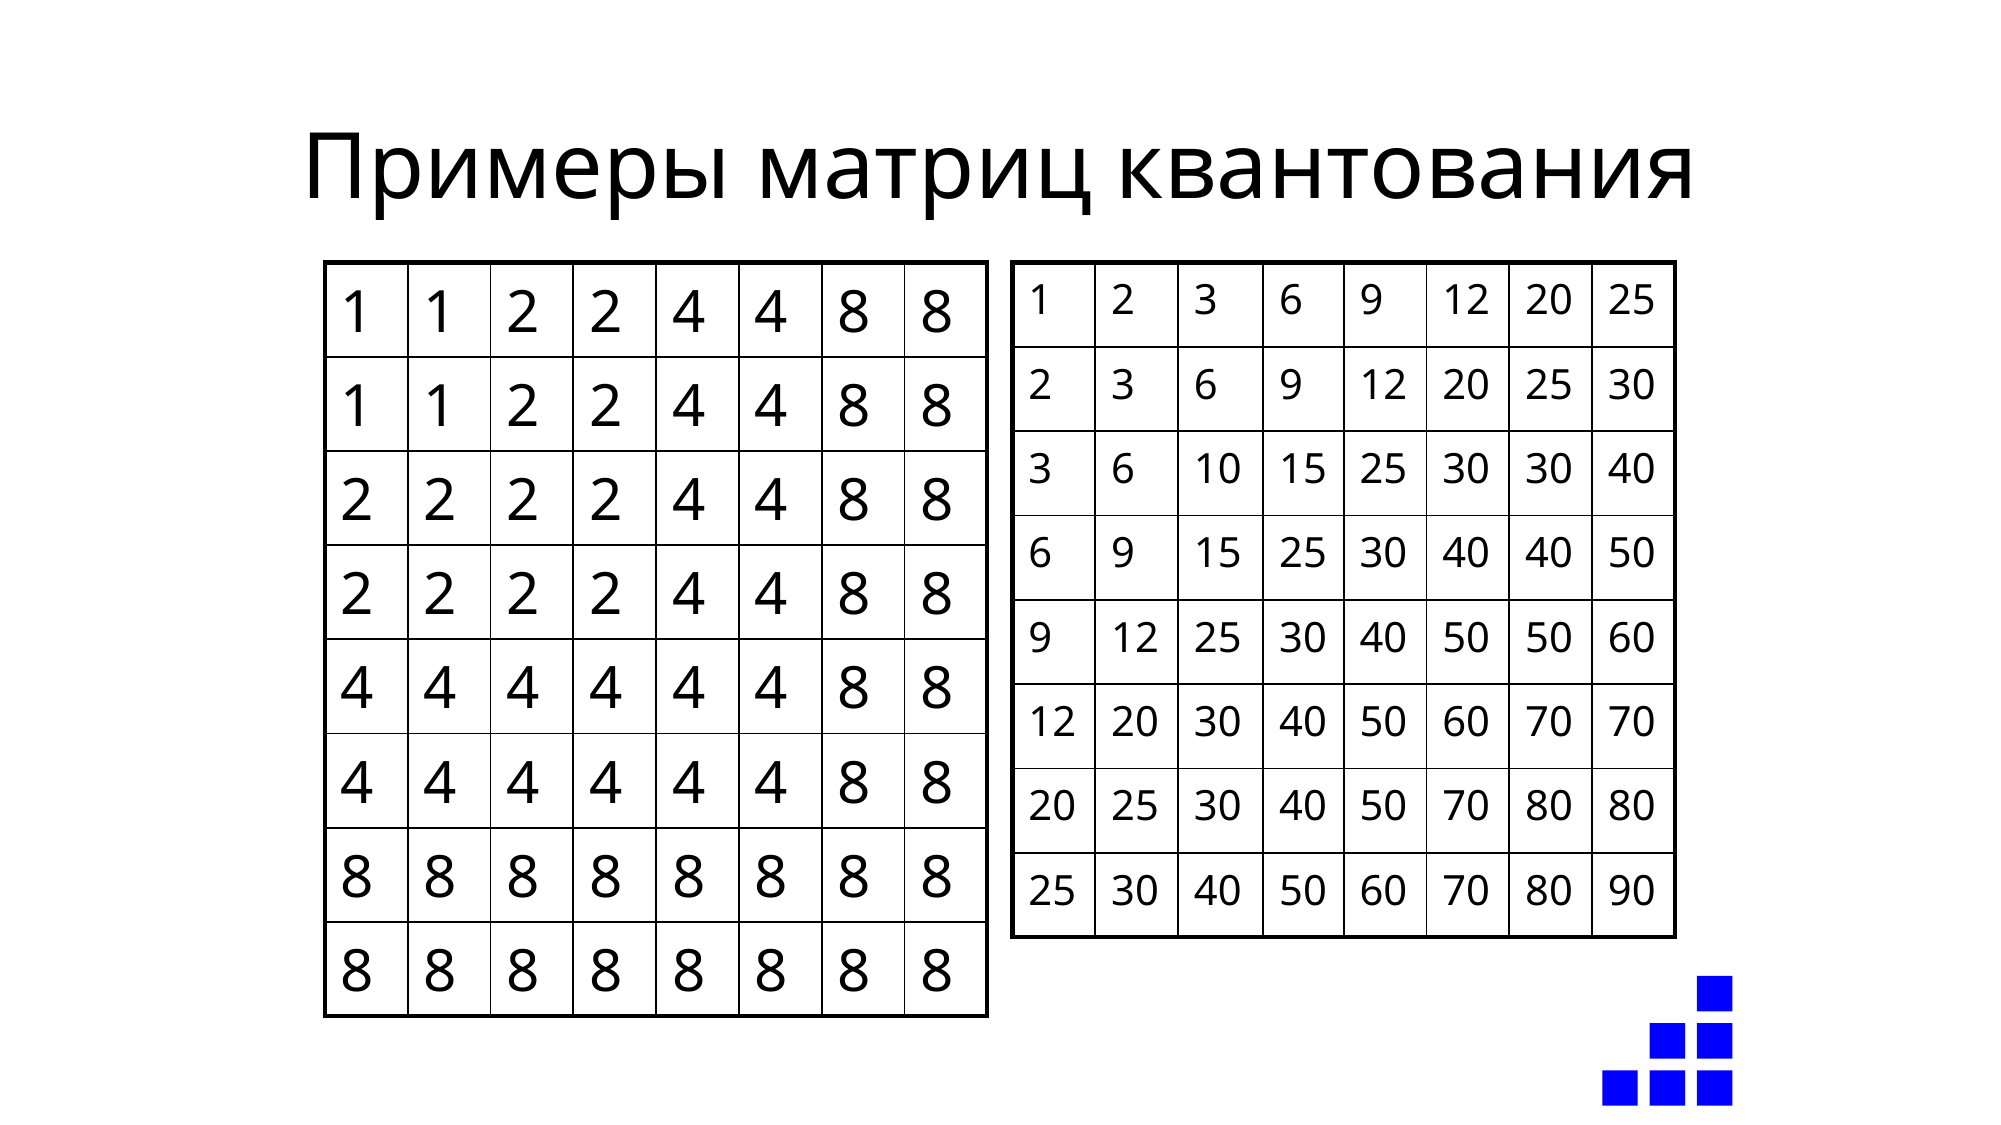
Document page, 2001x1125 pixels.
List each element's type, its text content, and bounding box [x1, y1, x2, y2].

table_cell 4 [657, 734, 738, 827]
table_cell 8 [740, 829, 821, 921]
table_cell 4 [491, 640, 572, 733]
table_cell 3 [1015, 432, 1094, 515]
table_header 2 [574, 265, 655, 356]
table_cell 60 [1593, 601, 1673, 683]
table_header 20 [1510, 265, 1591, 346]
table_cell 2 [1015, 348, 1094, 430]
table_cell 20 [1015, 769, 1094, 852]
table_cell 80 [1510, 854, 1591, 935]
table_header 2 [491, 265, 572, 356]
table_cell 8 [491, 829, 572, 921]
table_cell 30 [1345, 516, 1426, 599]
table_cell 30 [1096, 854, 1177, 935]
table_cell 8 [905, 546, 985, 638]
table_cell 9 [1264, 348, 1343, 430]
table_cell 4 [740, 640, 821, 733]
table_cell 30 [1179, 769, 1262, 852]
table_cell 70 [1510, 685, 1591, 768]
table_cell 4 [740, 546, 821, 638]
table_cell 4 [657, 546, 738, 638]
table_cell 2 [327, 546, 407, 638]
table_cell 2 [491, 452, 572, 544]
table_cell 4 [740, 734, 821, 827]
table_cell 40 [1427, 516, 1508, 599]
table_cell 40 [1345, 601, 1426, 683]
table_cell 4 [491, 734, 572, 827]
table_cell 40 [1510, 516, 1591, 599]
table_cell 2 [491, 546, 572, 638]
table_header 1 [1015, 265, 1094, 346]
table_cell 4 [657, 640, 738, 733]
table_cell 30 [1510, 432, 1591, 515]
table_cell 8 [905, 358, 985, 450]
table_cell 15 [1264, 432, 1343, 515]
table_header 4 [740, 265, 821, 356]
table_cell 2 [327, 452, 407, 544]
table_cell 60 [1345, 854, 1426, 935]
table_cell 8 [905, 829, 985, 921]
table_cell 80 [1510, 769, 1591, 852]
table_cell 1 [409, 358, 490, 450]
table_cell 2 [491, 358, 572, 450]
table_cell 20 [1427, 348, 1508, 430]
table_cell 60 [1427, 685, 1508, 768]
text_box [1602, 975, 1733, 1106]
table_cell 8 [823, 640, 904, 733]
table_cell 2 [574, 546, 655, 638]
table_cell 8 [657, 923, 738, 1014]
table_cell 2 [574, 452, 655, 544]
table_cell 8 [574, 923, 655, 1014]
table_cell 70 [1427, 854, 1508, 935]
table_cell 6 [1015, 516, 1094, 599]
table_cell 40 [1264, 685, 1343, 768]
table_cell 12 [1096, 601, 1177, 683]
table_cell 4 [657, 452, 738, 544]
table_cell 8 [491, 923, 572, 1014]
table_cell 8 [905, 734, 985, 827]
table_cell 4 [574, 640, 655, 733]
table_cell 4 [409, 734, 490, 827]
table_header 1 [327, 265, 407, 356]
table_cell 10 [1179, 432, 1262, 515]
table_cell 8 [409, 923, 490, 1014]
table_cell 6 [1179, 348, 1262, 430]
table_cell 50 [1264, 854, 1343, 935]
table_cell 8 [574, 829, 655, 921]
table_cell 25 [1179, 601, 1262, 683]
table_cell 2 [409, 452, 490, 544]
table_cell 25 [1345, 432, 1426, 515]
title Примеры матриц квантования [137, 59, 1863, 278]
table_cell 30 [1593, 348, 1673, 430]
table_cell 20 [1096, 685, 1177, 768]
table_cell 9 [1096, 516, 1177, 599]
table_cell 40 [1264, 769, 1343, 852]
table_cell 50 [1510, 601, 1591, 683]
table_cell 8 [409, 829, 490, 921]
table_header 6 [1264, 265, 1343, 346]
table_cell 8 [823, 829, 904, 921]
table_cell 6 [1096, 432, 1177, 515]
table_cell 30 [1427, 432, 1508, 515]
table_cell 12 [1345, 348, 1426, 430]
table_cell 25 [1015, 854, 1094, 935]
table_cell 70 [1427, 769, 1508, 852]
table_cell 30 [1179, 685, 1262, 768]
table_cell 25 [1264, 516, 1343, 599]
table_header 9 [1345, 265, 1426, 346]
table_cell 8 [823, 546, 904, 638]
table_cell 4 [574, 734, 655, 827]
table_cell 8 [657, 829, 738, 921]
table_cell 50 [1345, 685, 1426, 768]
table_header 25 [1593, 265, 1673, 346]
table_cell 40 [1593, 432, 1673, 515]
table_header 8 [905, 265, 985, 356]
table_header 8 [823, 265, 904, 356]
table_cell 8 [823, 358, 904, 450]
table_cell 25 [1510, 348, 1591, 430]
table_cell 4 [327, 734, 407, 827]
table_cell 4 [740, 358, 821, 450]
table_cell 2 [574, 358, 655, 450]
table_cell 70 [1593, 685, 1673, 768]
table_cell 8 [823, 452, 904, 544]
table_cell 8 [823, 734, 904, 827]
table_header 4 [657, 265, 738, 356]
table_cell 8 [905, 640, 985, 733]
table_cell 50 [1345, 769, 1426, 852]
table_cell 2 [409, 546, 490, 638]
table_cell 4 [657, 358, 738, 450]
table_cell 8 [327, 829, 407, 921]
table_cell 12 [1015, 685, 1094, 768]
table_cell 9 [1015, 601, 1094, 683]
table_cell 40 [1179, 854, 1262, 935]
table_cell 25 [1096, 769, 1177, 852]
table_cell 1 [327, 358, 407, 450]
table_header 2 [1096, 265, 1177, 346]
table_cell 50 [1593, 516, 1673, 599]
table_cell 80 [1593, 769, 1673, 852]
table_cell 8 [823, 923, 904, 1014]
table_cell 8 [740, 923, 821, 1014]
table_header 3 [1179, 265, 1262, 346]
table_cell 4 [740, 452, 821, 544]
table_header 1 [409, 265, 490, 356]
table_cell 4 [327, 640, 407, 733]
table_cell 8 [905, 923, 985, 1014]
table_cell 8 [905, 452, 985, 544]
table_cell 50 [1427, 601, 1508, 683]
table_cell 30 [1264, 601, 1343, 683]
table_cell 15 [1179, 516, 1262, 599]
table_cell 90 [1593, 854, 1673, 935]
table_cell 8 [327, 923, 407, 1014]
table_cell 4 [409, 640, 490, 733]
table_header 12 [1427, 265, 1508, 346]
table_cell 3 [1096, 348, 1177, 430]
